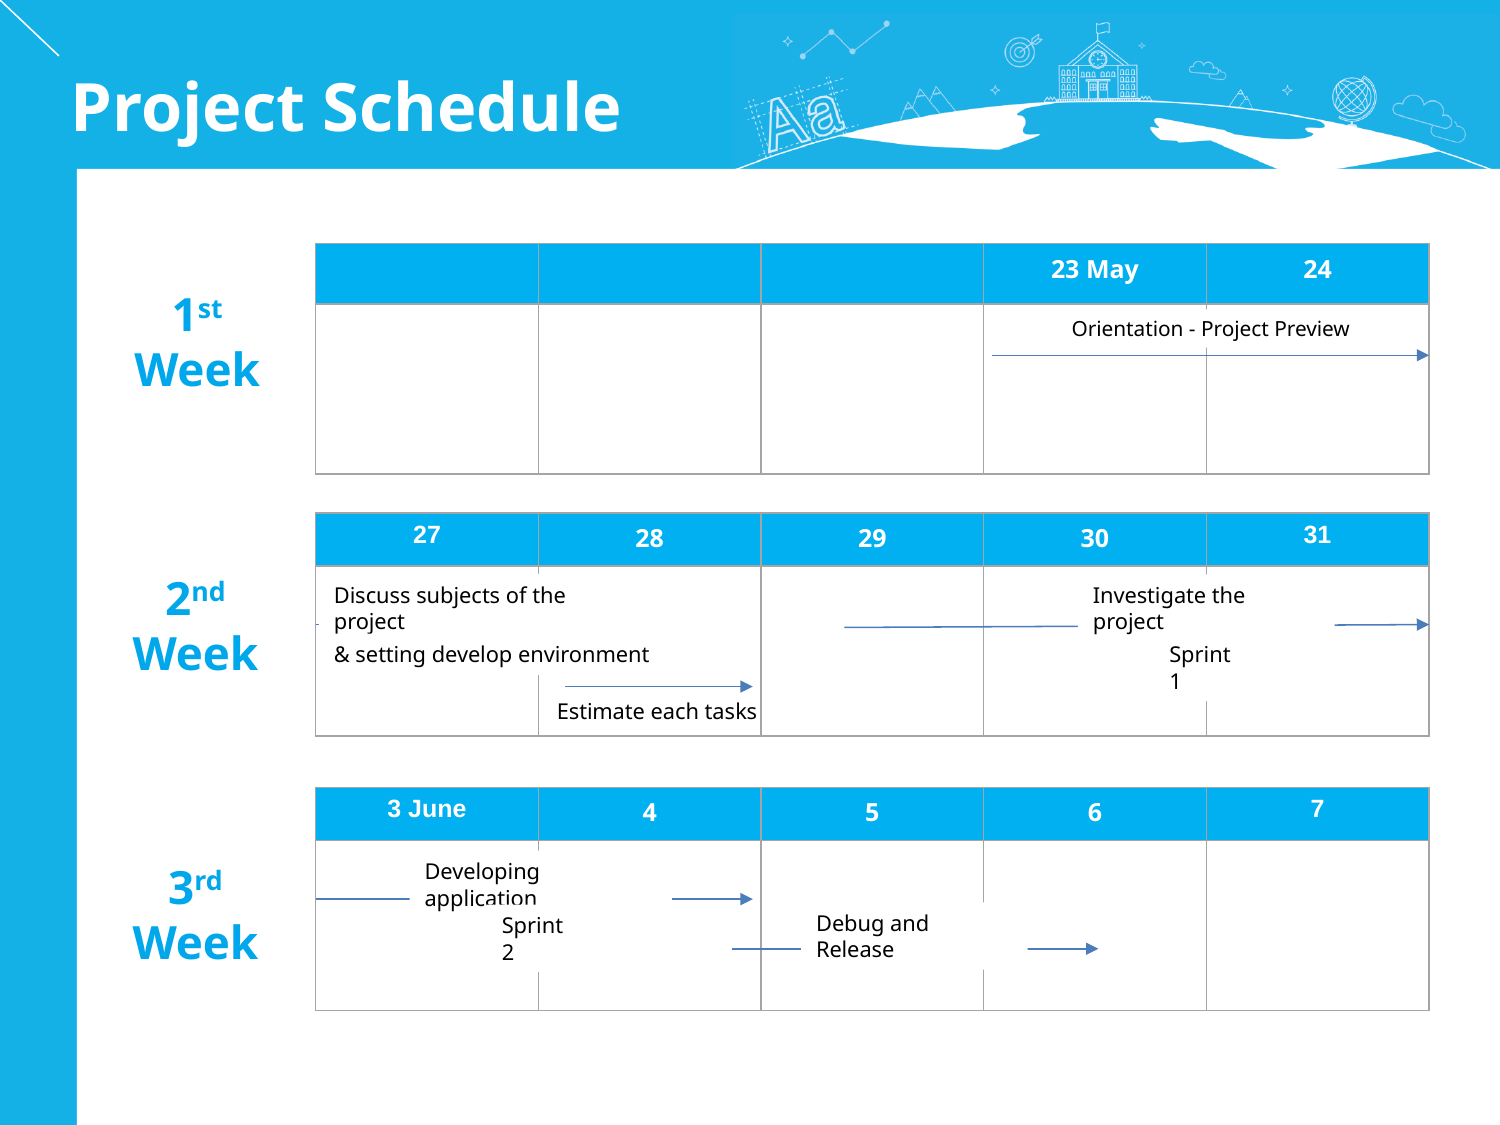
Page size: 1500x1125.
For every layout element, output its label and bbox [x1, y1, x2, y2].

text_box [0, 0, 60, 57]
text_box [844, 624, 1430, 628]
text_box [0, 0, 1500, 1125]
